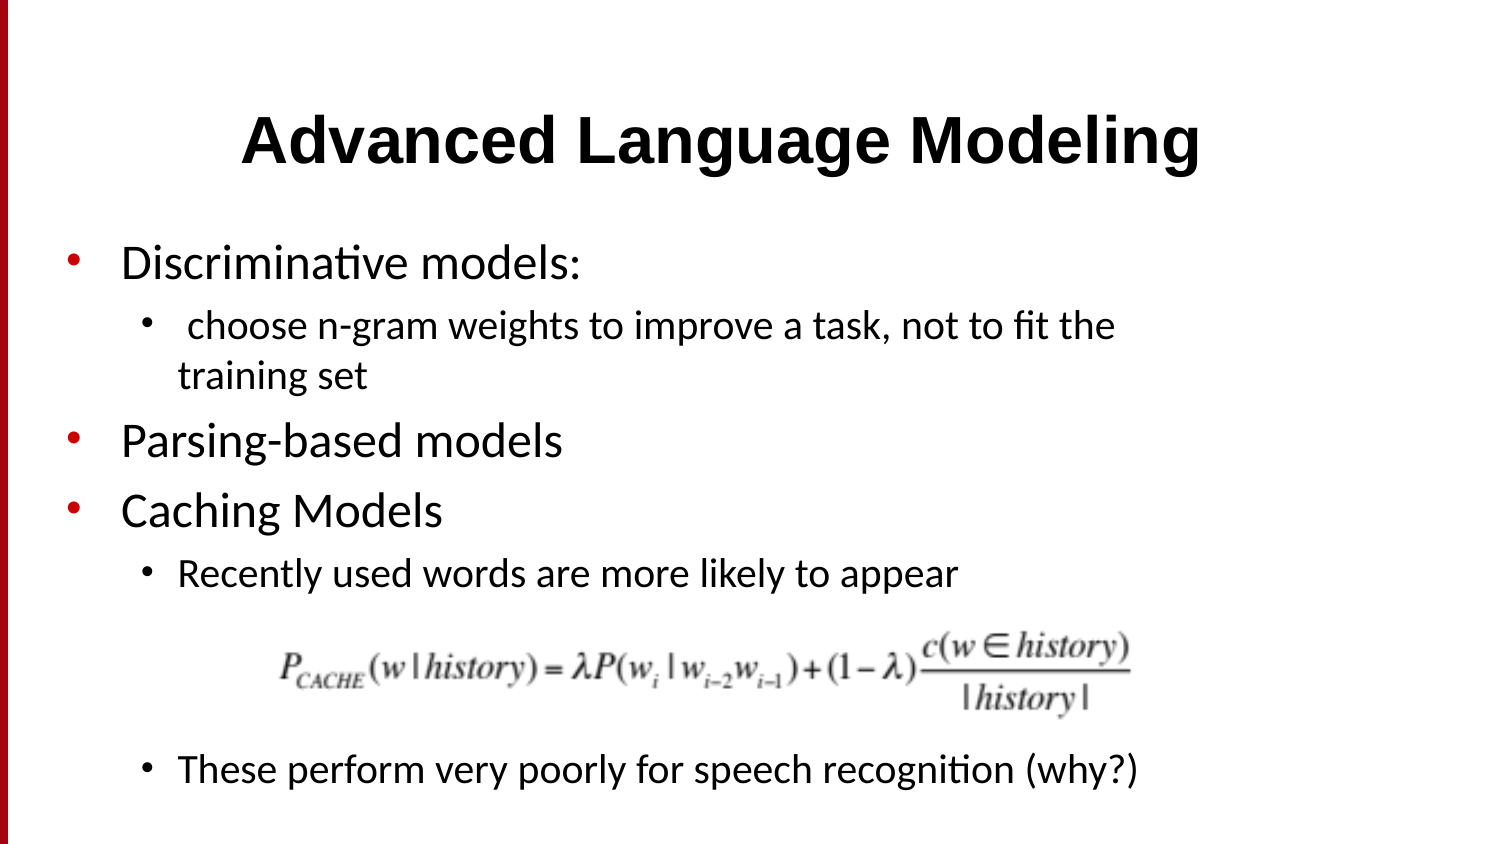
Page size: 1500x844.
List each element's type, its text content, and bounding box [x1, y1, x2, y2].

title Advanced Language Modeling [225, 62, 1450, 185]
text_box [274, 620, 1136, 723]
list Discriminative models: choose n-gram weights to improve a task, not to fit the training set Parsing-based models Caching Models Recently used words are more likely to appear These perform very poorly for speech recognition (why?) [50, 221, 1263, 797]
